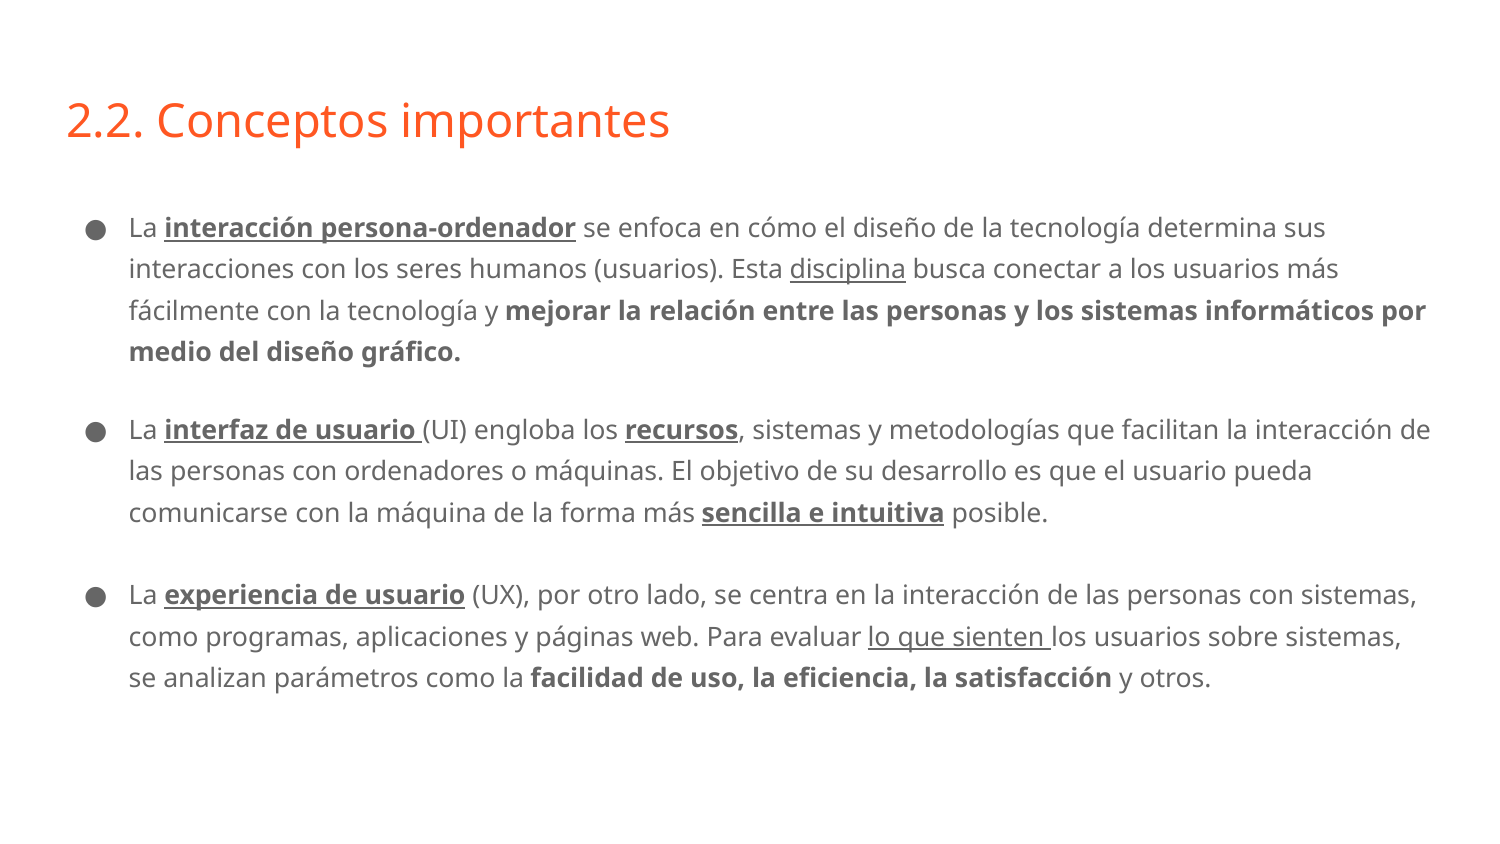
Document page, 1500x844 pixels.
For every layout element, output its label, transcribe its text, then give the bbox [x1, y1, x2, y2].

list La interacción persona-ordenador se enfoca en cómo el diseño de la tecnología determina sus interacciones con los seres humanos (usuarios). Esta disciplina busca conectar a los usuarios más fácilmente con la tecnología y mejorar la relación entre las personas y los sistemas informáticos por medio del diseño gráfico. La interfaz de usuario (UI) engloba los recursos, sistemas y metodologías que facilitan la interacción de las personas con ordenadores o máquinas. El objetivo de su desarrollo es que el usuario pueda comunicarse con la máquina de la forma más sencilla e intuitiva posible. La experiencia de usuario (UX), por otro lado, se centra en la interacción de las personas con sistemas, como programas, aplicaciones y páginas web. Para evaluar lo que sienten los usuarios sobre sistemas, se analizan parámetros como la facilidad de uso, la eficiencia, la satisfacción y otros. [51, 189, 1449, 750]
title 2.2. Conceptos importantes [51, 72, 1449, 167]
